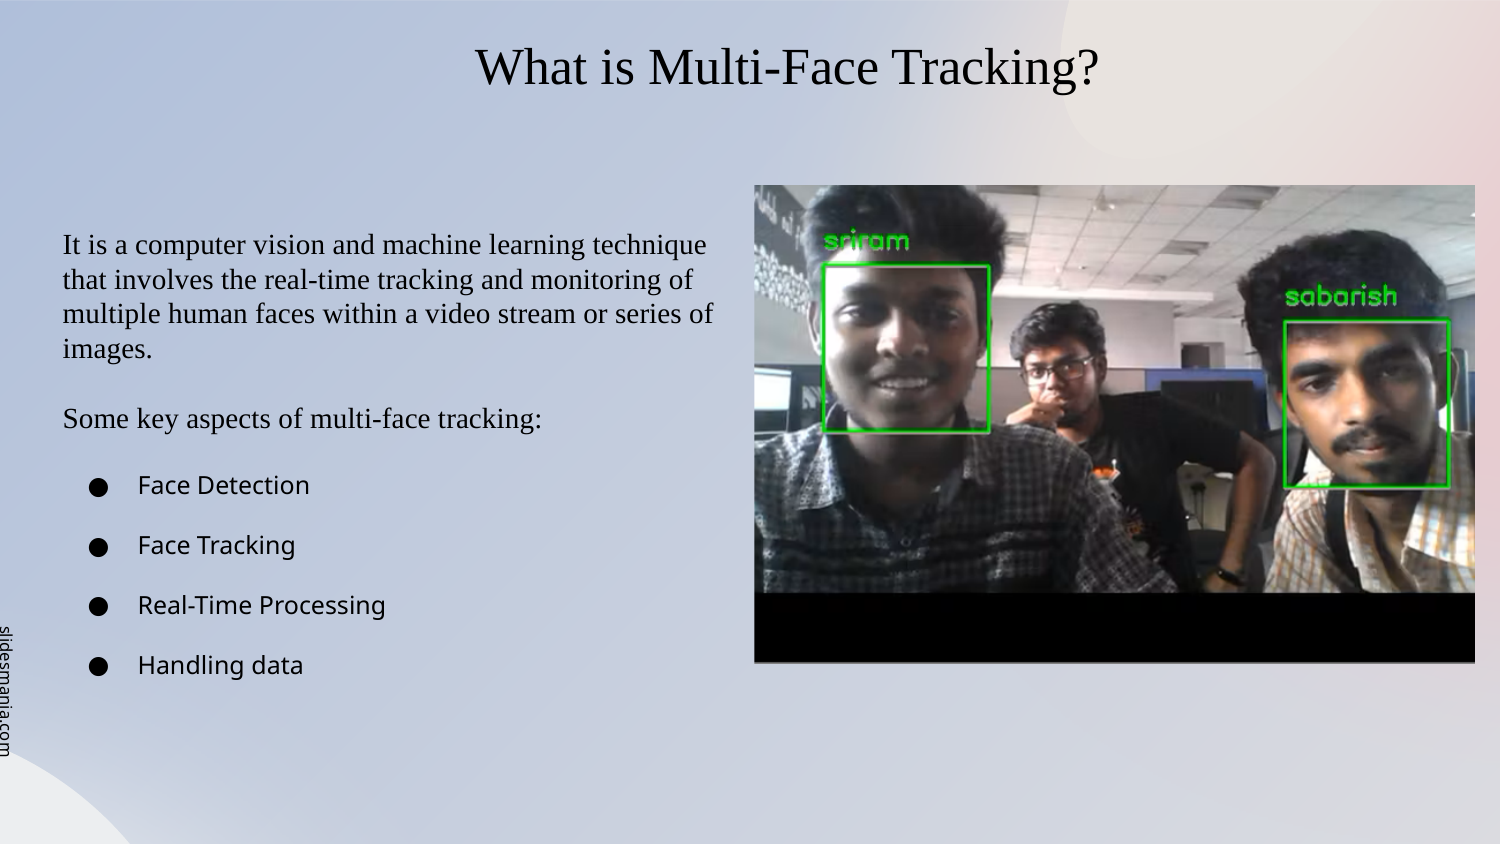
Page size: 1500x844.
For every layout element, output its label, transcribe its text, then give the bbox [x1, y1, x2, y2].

text_box What is Multi-Face Tracking? [304, 33, 1196, 147]
text_box It is a computer vision and machine learning technique that involves the real-time tracking and monitoring of multiple human faces within a video stream or series of images. Some key aspects of multi-face tracking: Face Detection Face Tracking Real-Time Processing Handling data [47, 209, 730, 702]
picture [754, 185, 1476, 664]
